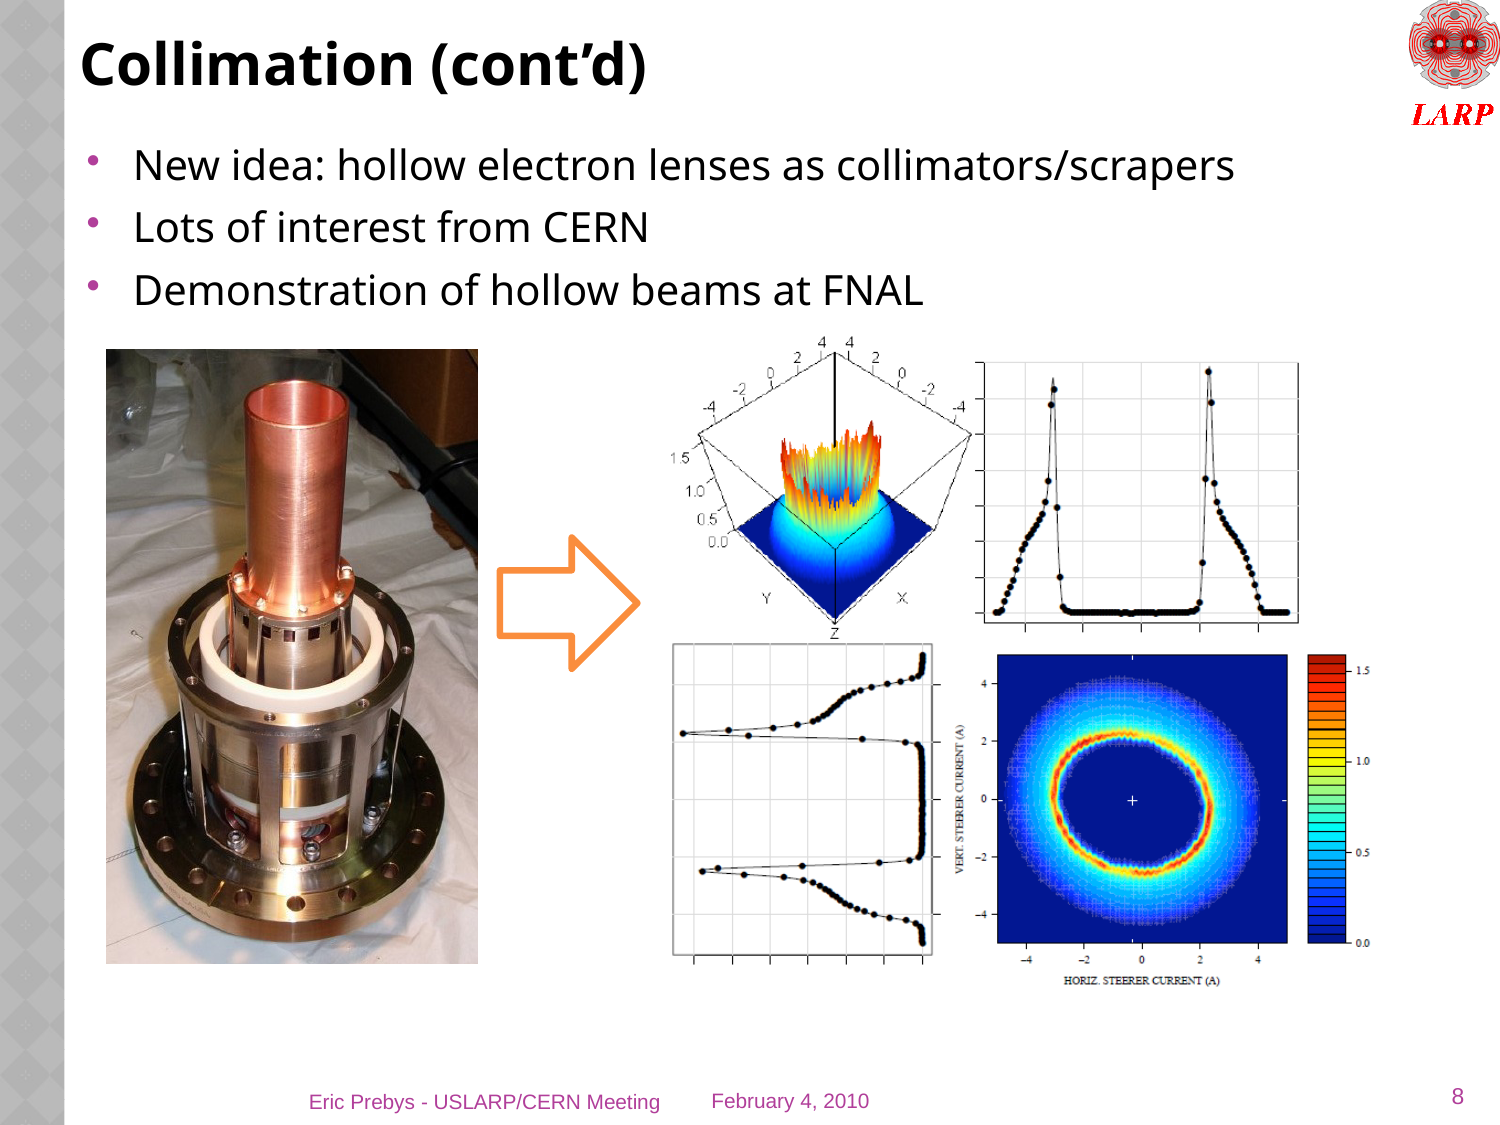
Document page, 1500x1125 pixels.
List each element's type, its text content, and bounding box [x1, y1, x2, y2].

footer Eric Prebys - USLARP/CERN Meeting [75, 1075, 675, 1114]
picture [105, 349, 479, 965]
picture [668, 330, 1376, 991]
title Collimation (cont’d) [72, 24, 1428, 98]
list New idea: hollow electron lenses as collimators/scrapers Lots of interest from CERN Demonstration of hollow beams at FNAL [72, 131, 1444, 1063]
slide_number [696, 1075, 1025, 1114]
picture [1406, 0, 1500, 125]
slide_number 8 [1367, 1071, 1465, 1110]
text_box [496, 534, 641, 673]
